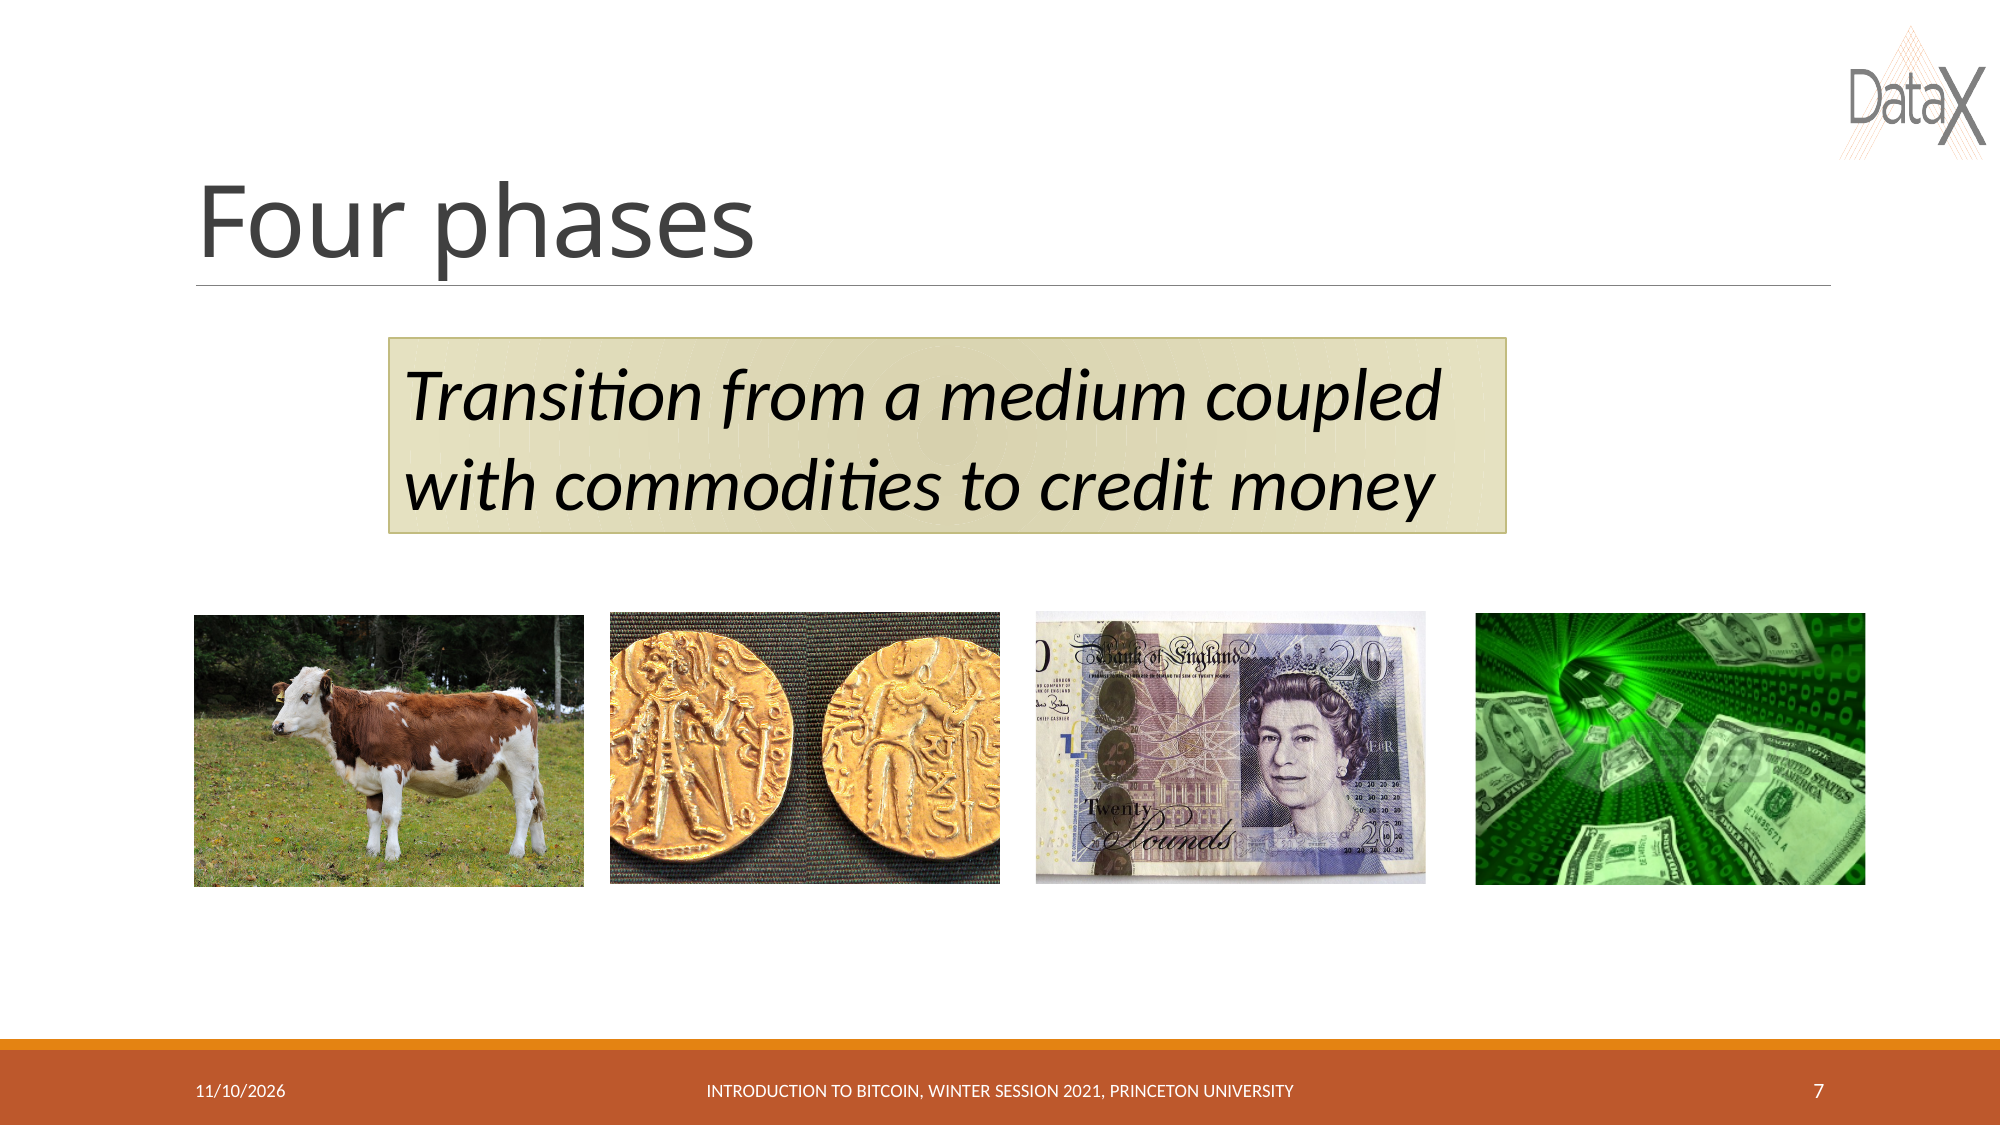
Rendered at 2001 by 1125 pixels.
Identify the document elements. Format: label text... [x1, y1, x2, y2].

picture [1035, 611, 1427, 884]
text_box [1839, 25, 1987, 160]
text_box Transition from a medium coupled with commodities to credit money [388, 337, 1507, 534]
footer Introduction to Bitcoin, Winter session 2021, Princeton University [604, 1059, 1396, 1120]
slide_number 7 [1624, 1059, 1840, 1120]
picture [1475, 612, 1866, 886]
picture [193, 614, 585, 888]
picture [609, 611, 1001, 885]
title Four phases [180, 47, 1830, 285]
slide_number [180, 1059, 586, 1120]
